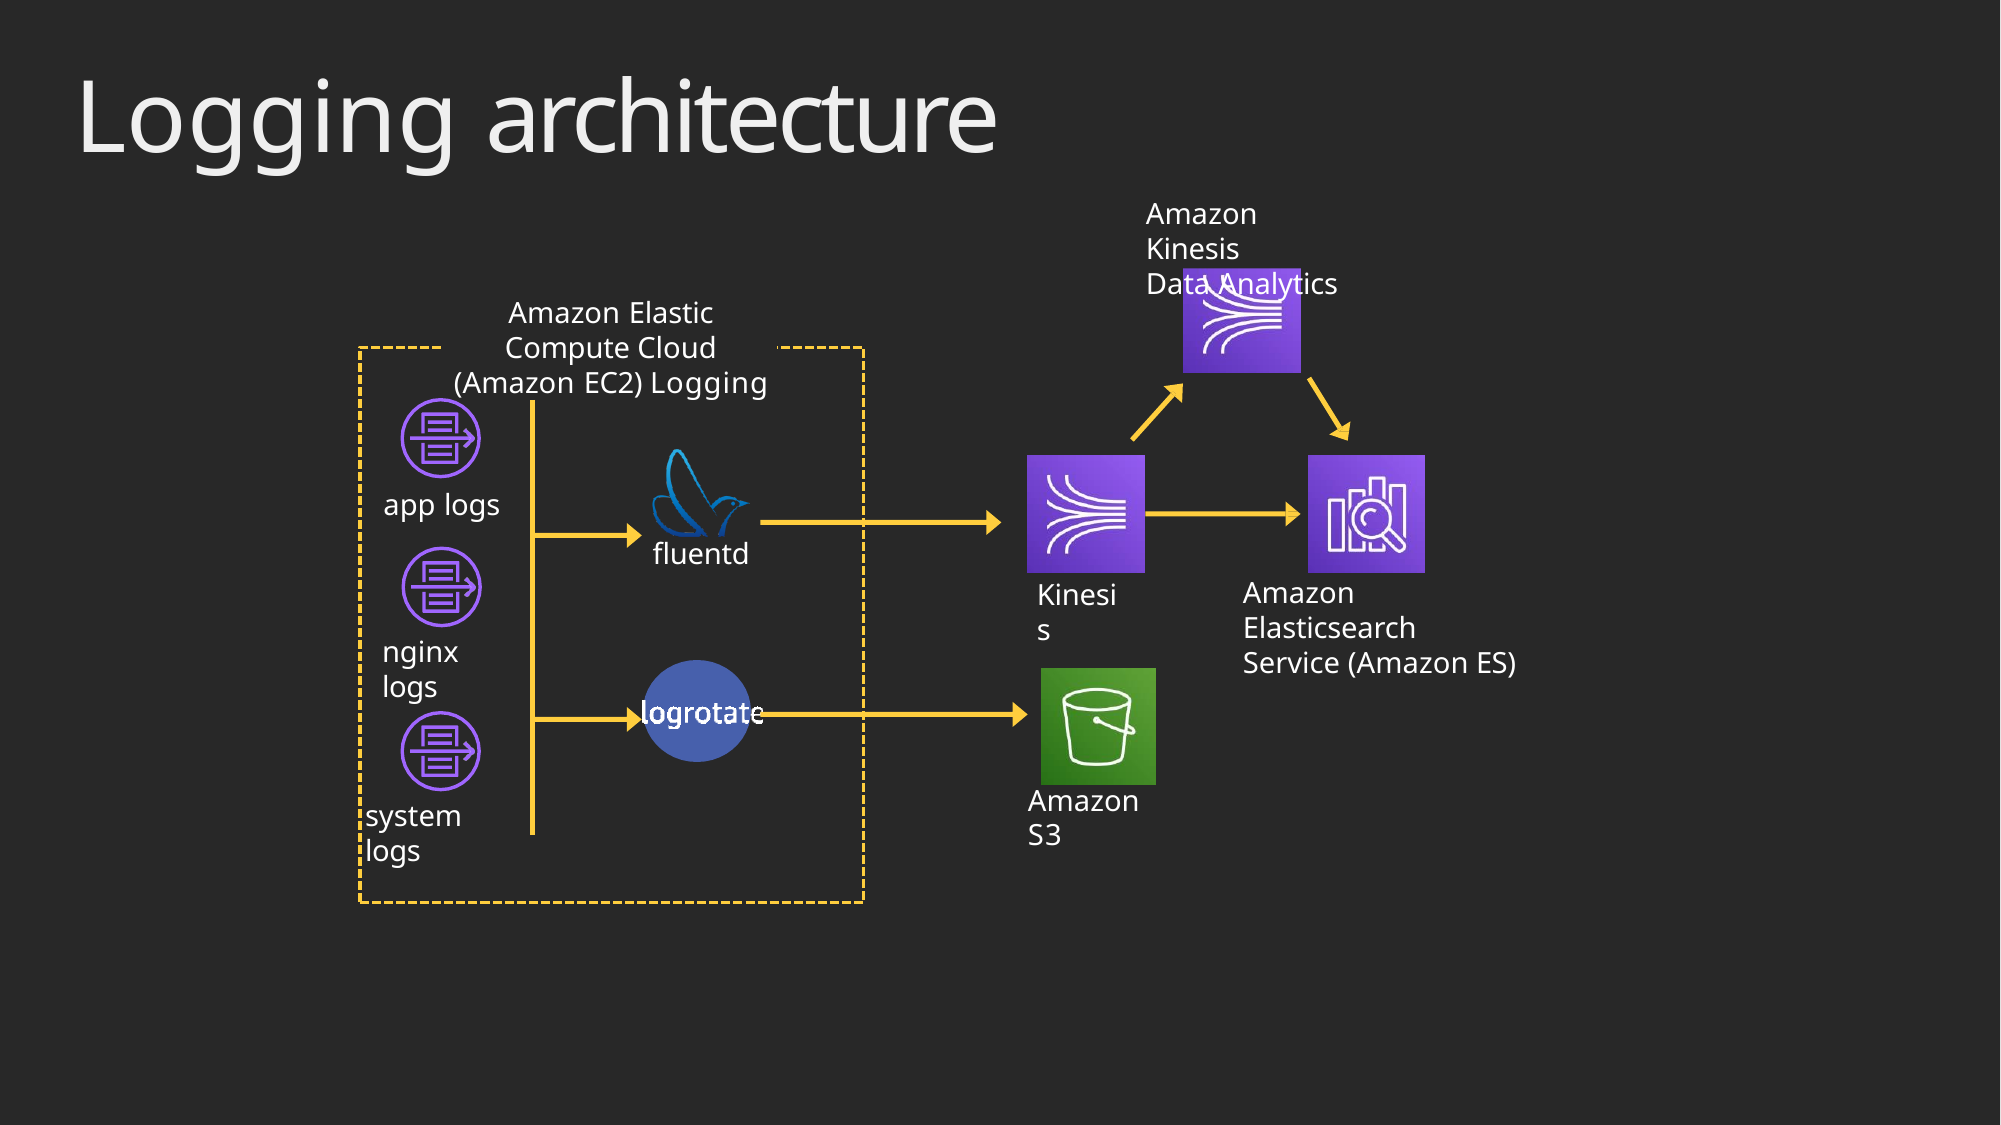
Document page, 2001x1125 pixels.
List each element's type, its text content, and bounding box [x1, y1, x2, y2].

picture [1308, 455, 1426, 573]
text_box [1145, 197, 1480, 441]
text_box [1149, 501, 1301, 527]
text_box Amazon Elasticsearch Service (Amazon ES) [1240, 572, 1531, 680]
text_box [358, 295, 866, 905]
text_box Amazon Kinesis Data Analytics [1143, 193, 1354, 198]
picture [1040, 668, 1157, 785]
text_box [1130, 427, 1140, 442]
text_box Kinesis [1034, 582, 1130, 647]
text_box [530, 399, 1029, 836]
text_box Amazon S3 [1025, 779, 1179, 852]
picture [1029, 455, 1145, 573]
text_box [400, 397, 1002, 792]
title Logging architecture [72, 50, 1794, 241]
